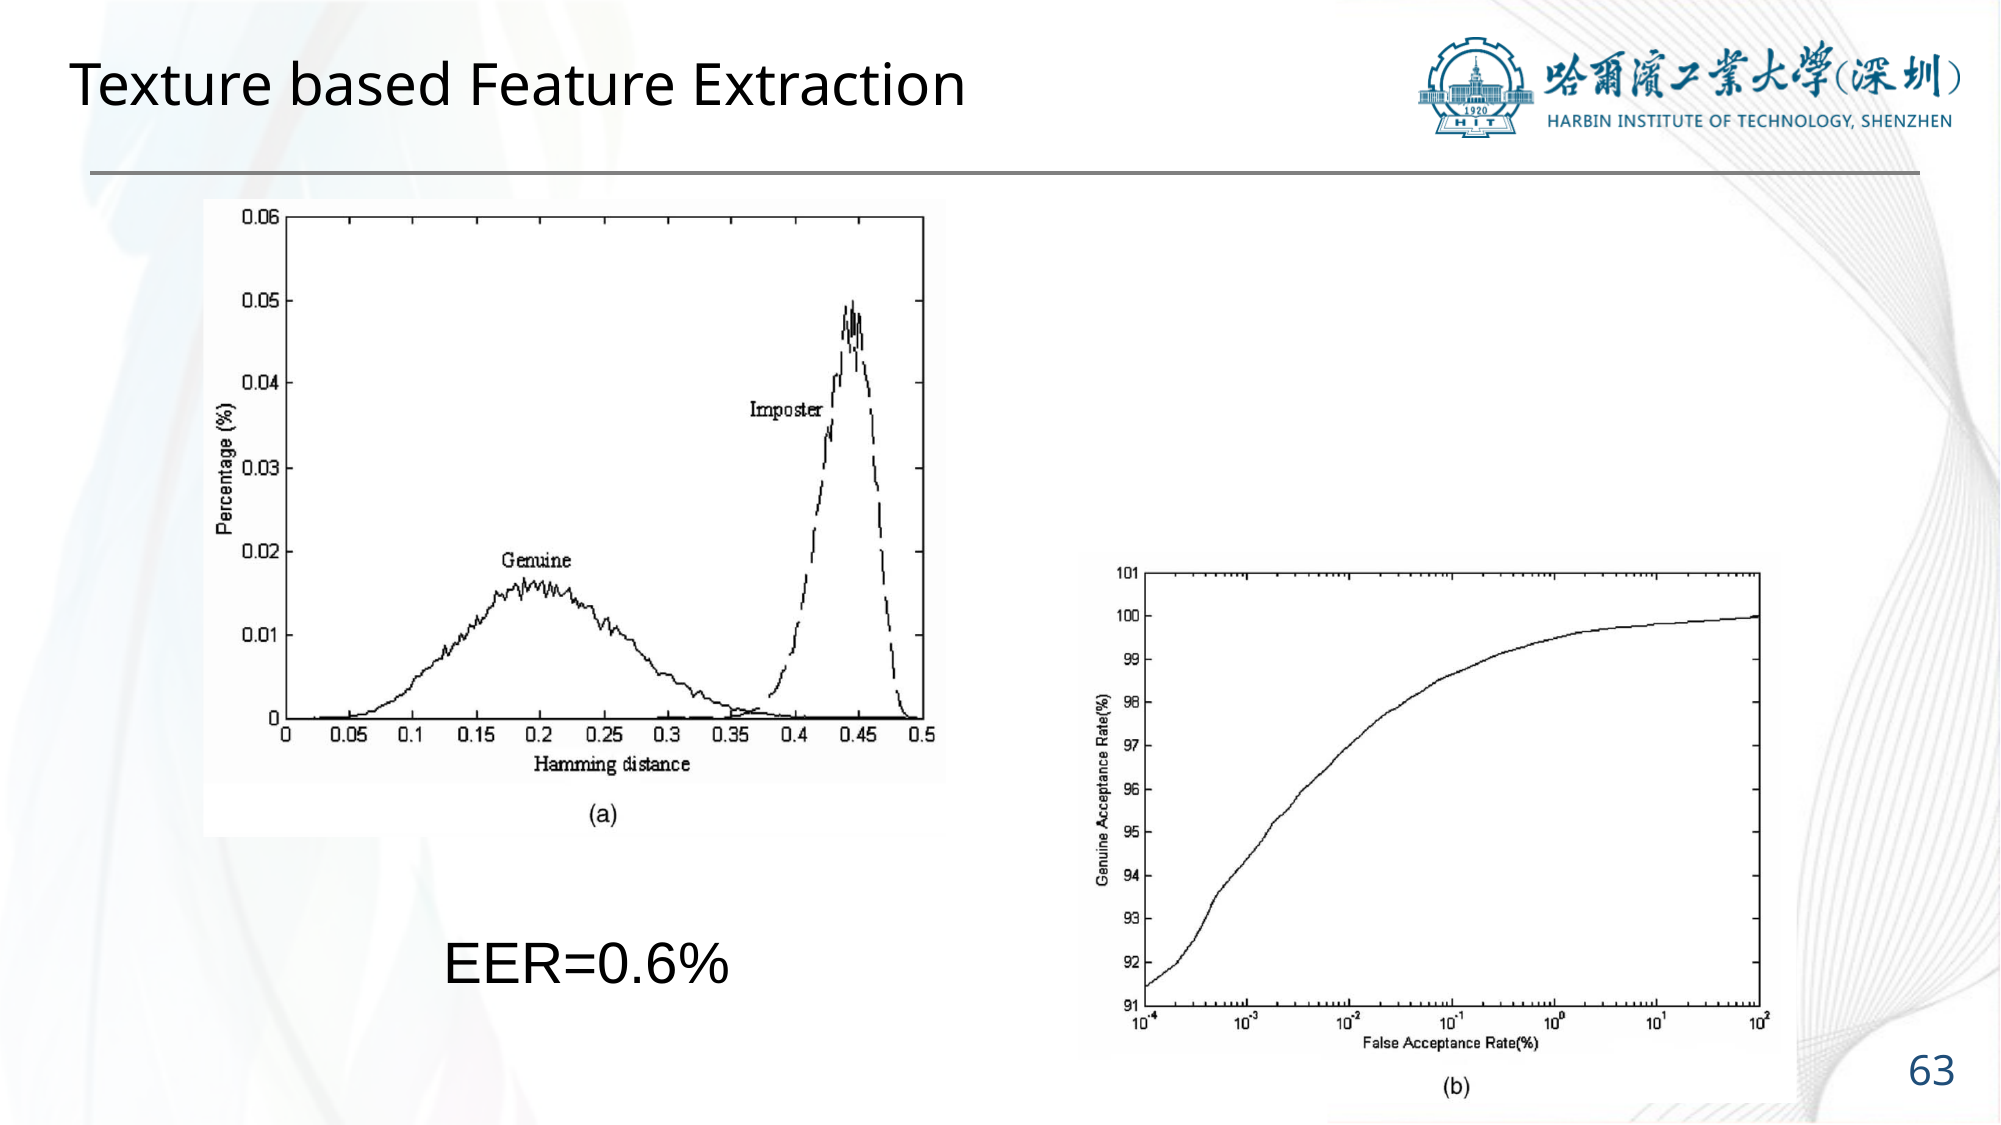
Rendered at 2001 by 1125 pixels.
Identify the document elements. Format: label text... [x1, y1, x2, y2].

title Texture based Feature Extraction [54, 0, 1385, 174]
picture [0, 0, 2001, 1125]
slide_number 63 [1797, 1042, 1972, 1103]
text_box EER=0.6% [428, 918, 746, 1003]
